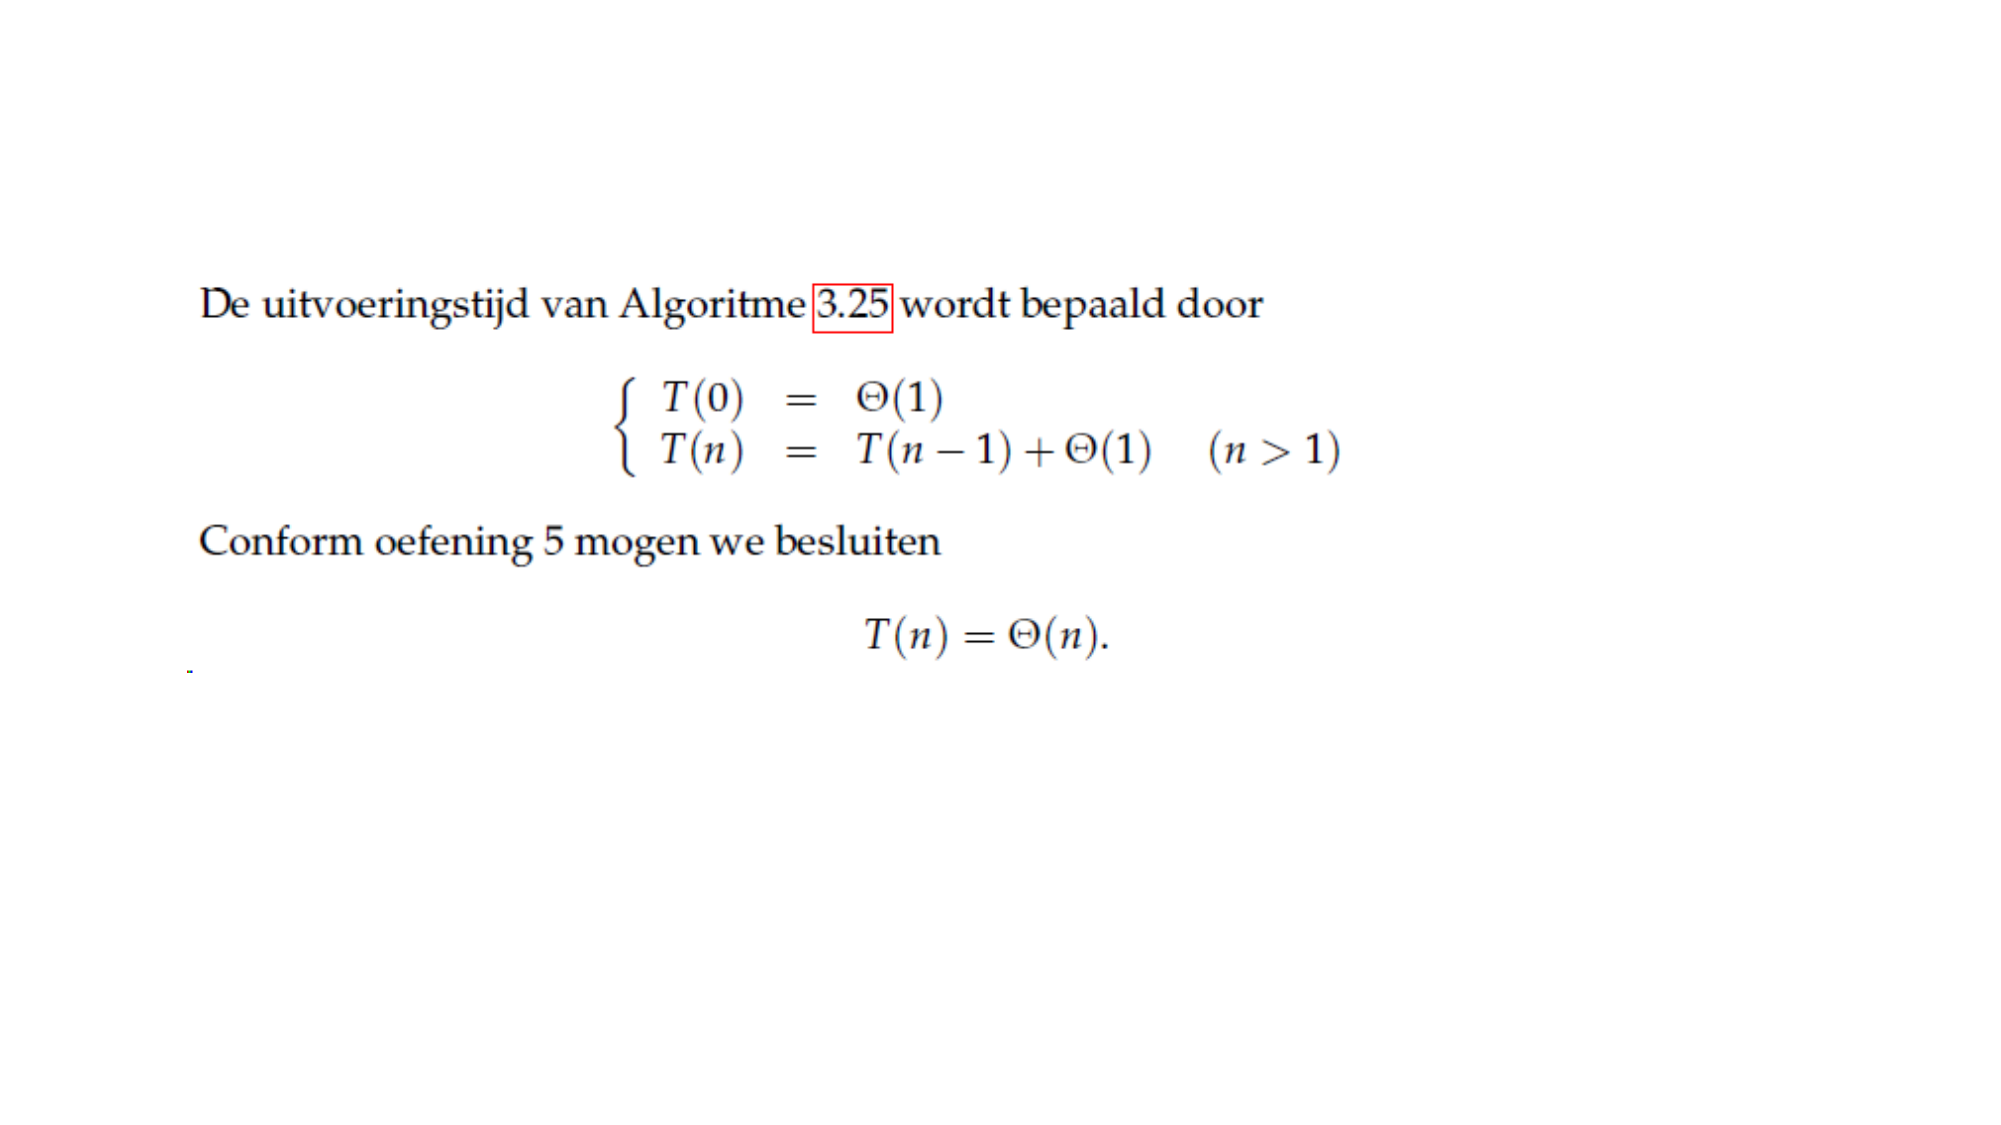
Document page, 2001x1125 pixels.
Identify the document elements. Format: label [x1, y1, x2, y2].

picture [187, 270, 1395, 673]
